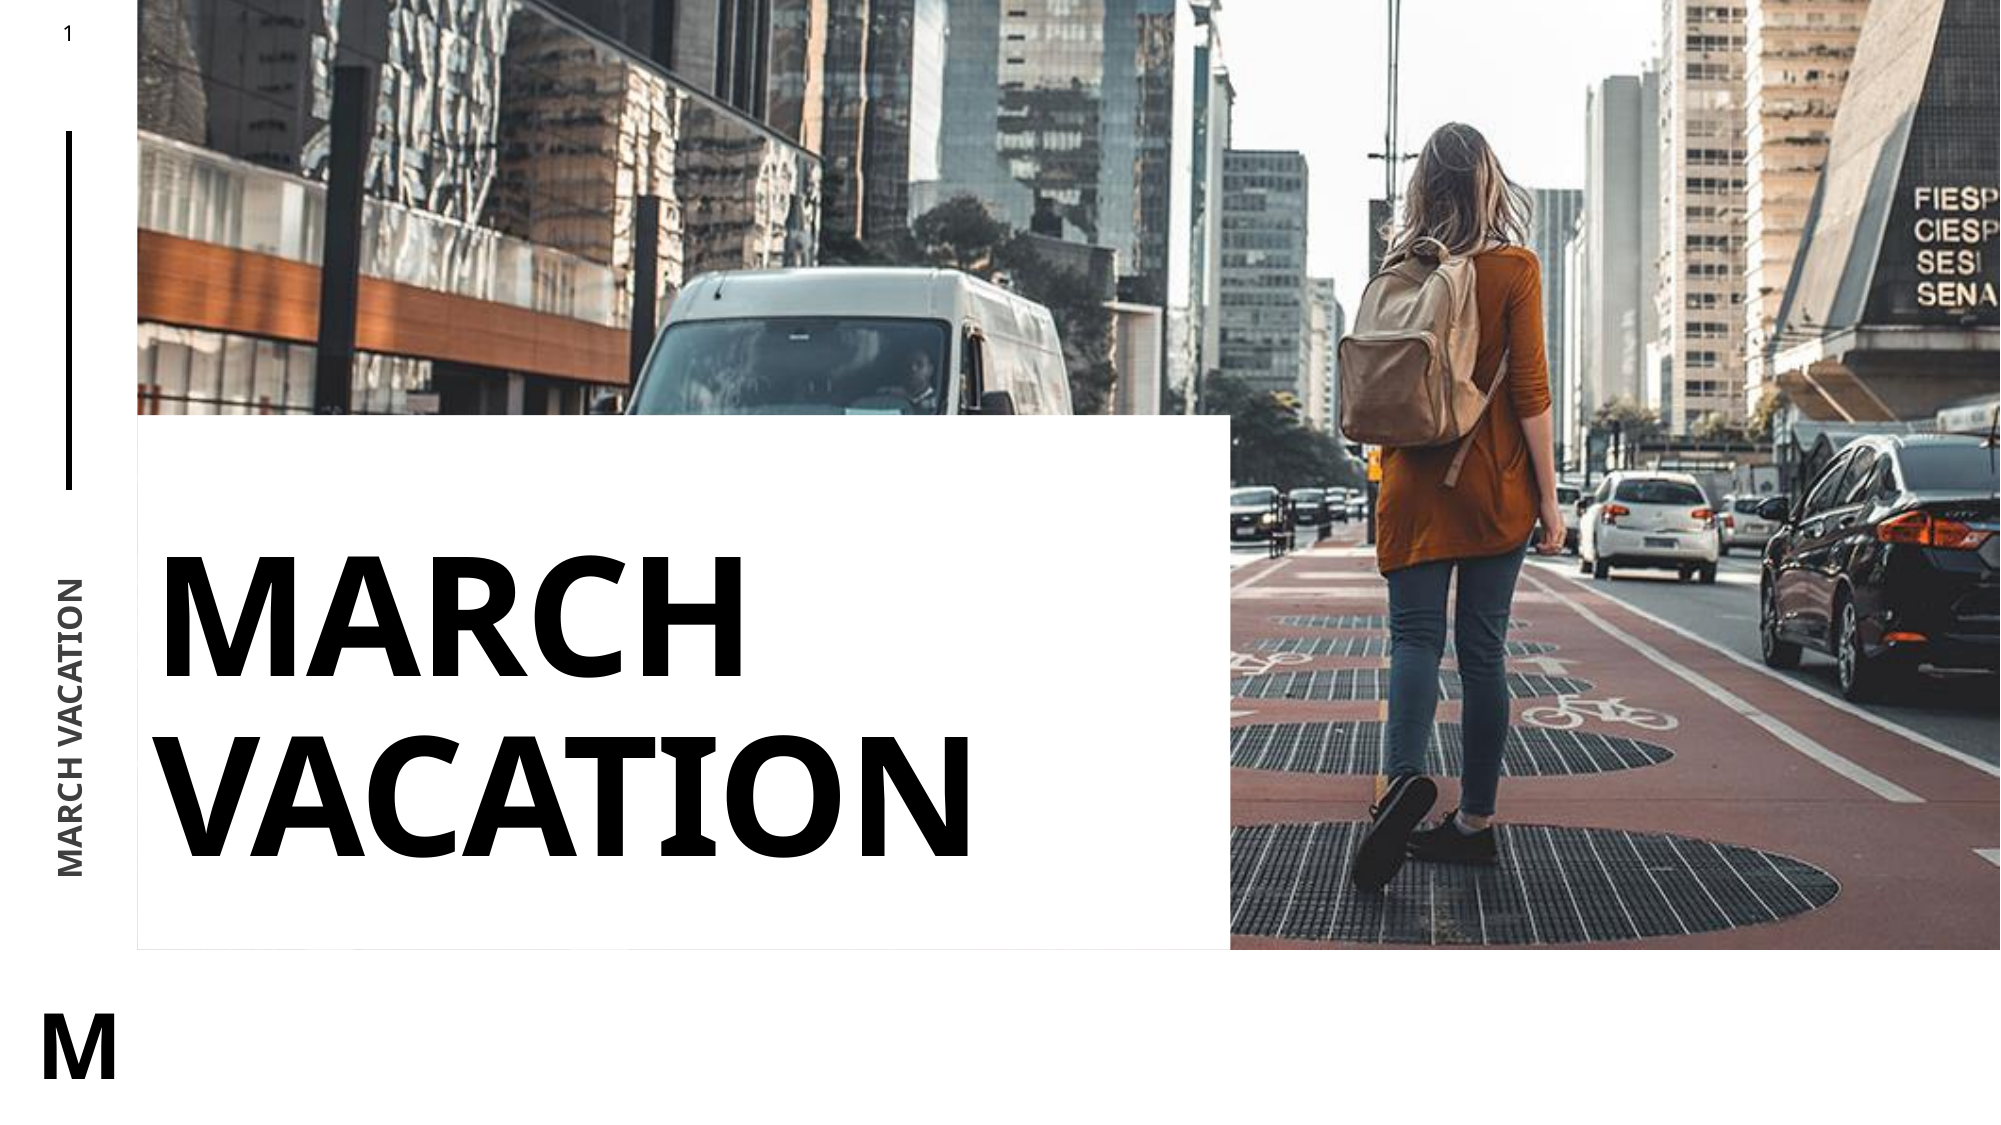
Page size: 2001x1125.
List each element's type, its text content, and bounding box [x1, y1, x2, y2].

footer March vacation [45, 534, 92, 895]
picture [137, 0, 2000, 950]
list M [21, 984, 110, 1101]
